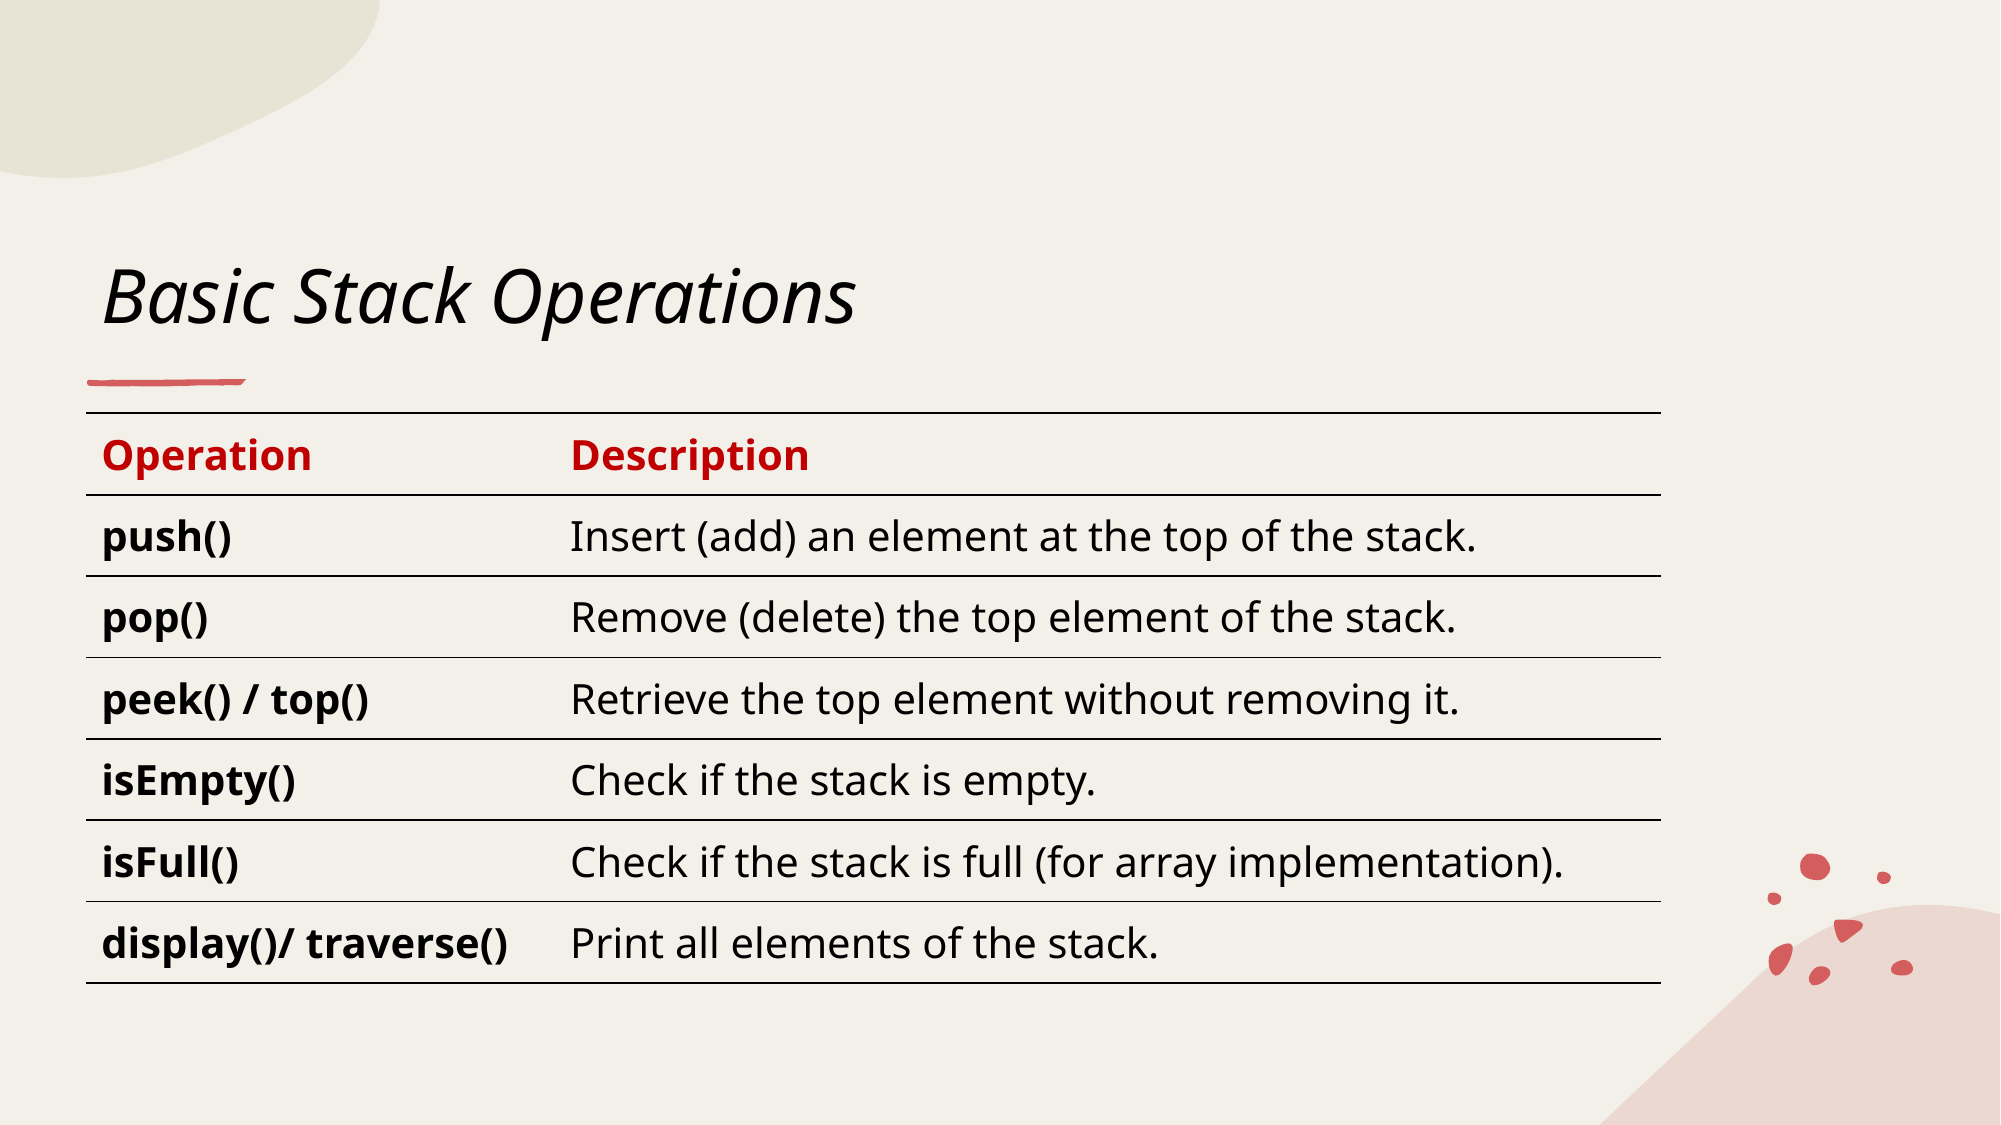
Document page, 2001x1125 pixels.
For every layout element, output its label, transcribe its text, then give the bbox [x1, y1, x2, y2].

table_cell pop() [86, 577, 555, 657]
table_cell isFull() [86, 821, 555, 901]
table_cell Retrieve the top element without removing it. [555, 658, 1661, 738]
table_cell Insert (add) an element at the top of the stack. [555, 496, 1661, 575]
table_cell push() [86, 496, 555, 575]
table_cell Check if the stack is empty. [555, 740, 1661, 819]
table_cell Check if the stack is full (for array implementation). [555, 821, 1661, 901]
table_cell Remove (delete) the top element of the stack. [555, 577, 1661, 657]
title Basic Stack Operations [86, 129, 1740, 347]
table_cell peek() / top() [86, 658, 555, 738]
table_header Operation [86, 414, 555, 494]
table_cell Print all elements of the stack. [555, 902, 1661, 982]
table_header Description [555, 414, 1661, 494]
table_cell display()/ traverse() [86, 902, 555, 982]
table_cell isEmpty() [86, 740, 555, 819]
